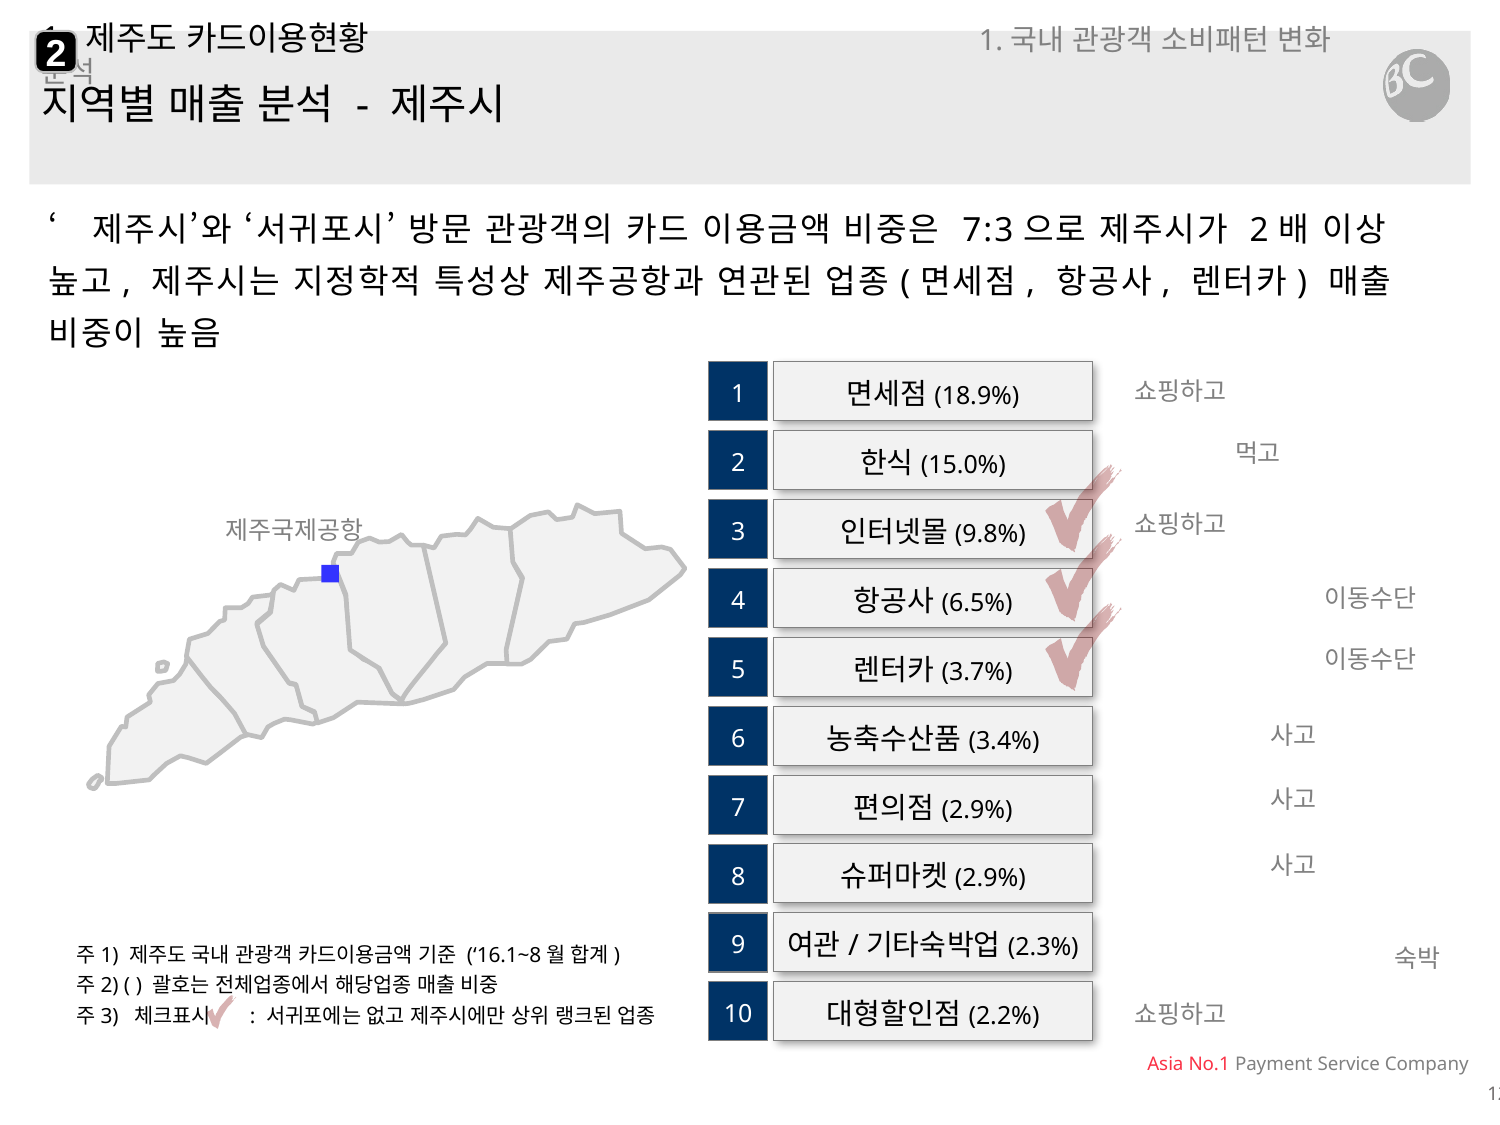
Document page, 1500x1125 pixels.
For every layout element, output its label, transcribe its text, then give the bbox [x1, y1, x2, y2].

text_box 2 [708, 430, 768, 490]
text_box 슈퍼마켓(2.9%) [773, 843, 1093, 903]
text_box 1 [708, 361, 768, 421]
text_box [206, 994, 237, 1029]
picture [1383, 49, 1450, 122]
text_box 쇼핑하고 [1122, 511, 1241, 539]
text_box 사고 [1234, 723, 1353, 751]
text_box 편의점(2.9%) [773, 775, 1093, 835]
list 지역별 매출 분석 - 제주시 [41, 83, 1376, 131]
text_box [1045, 602, 1123, 691]
text_box 렌터카(3.7%) [773, 637, 1093, 697]
text_box [1045, 464, 1123, 553]
text_box 8 [708, 844, 768, 904]
text_box 3 [708, 499, 768, 559]
text_box 한식(15.0%) [773, 430, 1093, 490]
text_box 10 [708, 981, 768, 1041]
text_box 7 [708, 775, 768, 835]
text_box 면세점(18.9%) [773, 361, 1093, 421]
text_box 2 [33, 28, 79, 75]
text_box 5 [708, 637, 768, 697]
text_box 사고 [1234, 786, 1353, 814]
text_box ‘제주시’와 ‘서귀포시’ 방문 관광객의 카드 이용금액 비중은 7:3으로 제주시가 2배 이상 높고, 제주시는 지정학적 특성상 제주공항과 연관된 업종(면세점, 항공사, 렌터카) 매출 비중이 높음 [36, 184, 1471, 303]
text_box 농축수산품(3.4%) [773, 706, 1093, 766]
text_box 인터넷몰(9.8%) [773, 499, 1093, 559]
text_box 항공사(6.5%) [773, 568, 1093, 628]
text_box 이동수단 [1311, 646, 1430, 674]
text_box 대형할인점(2.2%) [773, 981, 1093, 1041]
text_box 9 [708, 912, 768, 972]
text_box 먹고 [1198, 440, 1317, 468]
text_box 여관/기타숙박업(2.3%) [773, 912, 1093, 972]
text_box [1045, 533, 1123, 622]
text_box 6 [708, 706, 768, 766]
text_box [88, 504, 686, 790]
text_box 쇼핑하고 [1122, 379, 1241, 407]
text_box 사고 [1234, 853, 1353, 881]
text_box 주1) 제주도 국내 관광객 카드이용금액 기준 (‘16.1~8월 합계) 주2) ( ) 괄호는 전체업종에서 해당업종 매출 비중 주3) 체크표시 : 서귀포에는 없고 제주시에만 상위 랭크된 업종 [76, 944, 697, 1029]
title 1. 제주도 카드이용현황 1.국내 관광객 소비패턴 변화 분석 [41, 33, 1376, 79]
text_box 4 [708, 568, 768, 628]
text_box 숙박 [1358, 946, 1477, 974]
text_box 이동수단 [1311, 586, 1430, 614]
text_box 쇼핑하고 [1122, 1001, 1241, 1029]
